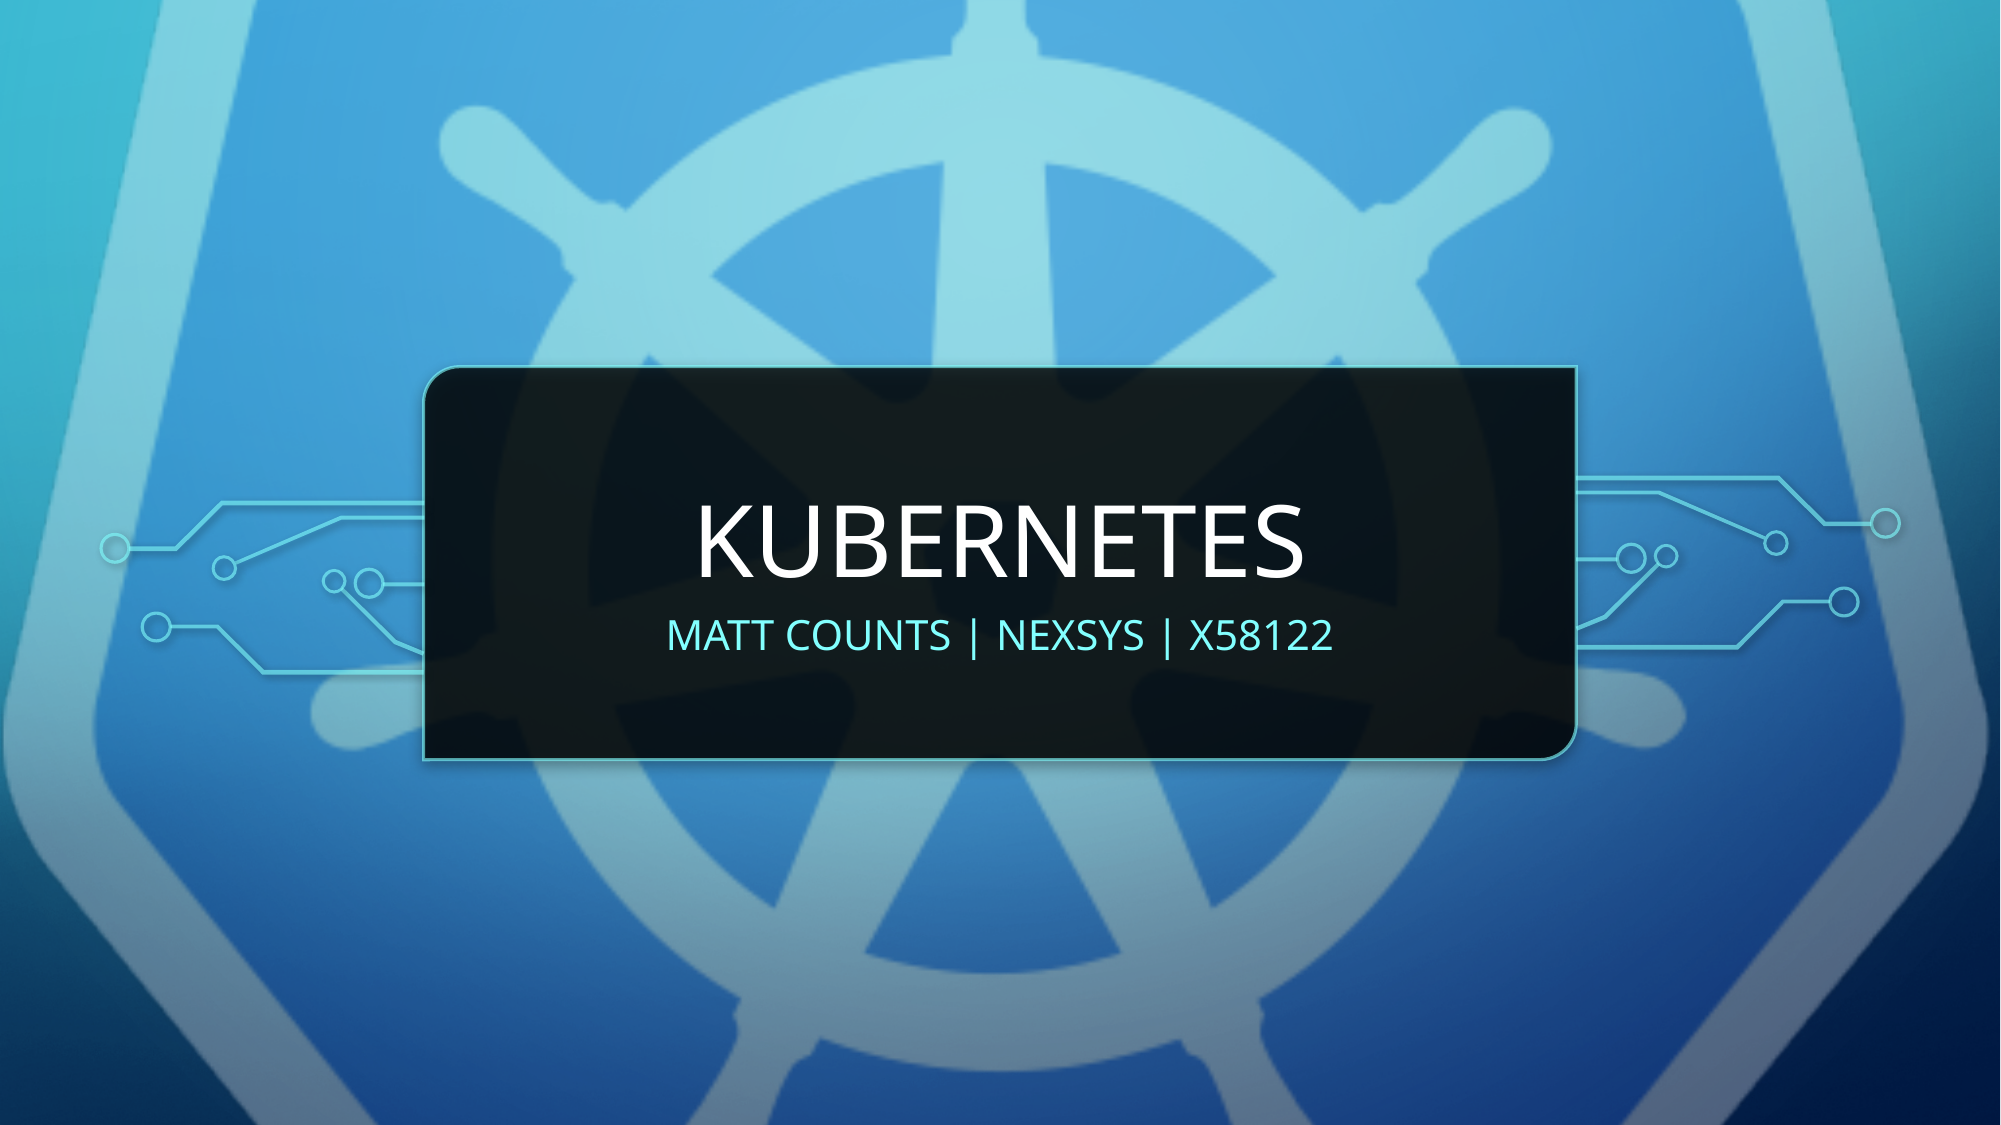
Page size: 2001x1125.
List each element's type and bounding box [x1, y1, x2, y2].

text_box [99, 366, 1902, 760]
picture [0, 0, 2000, 1125]
